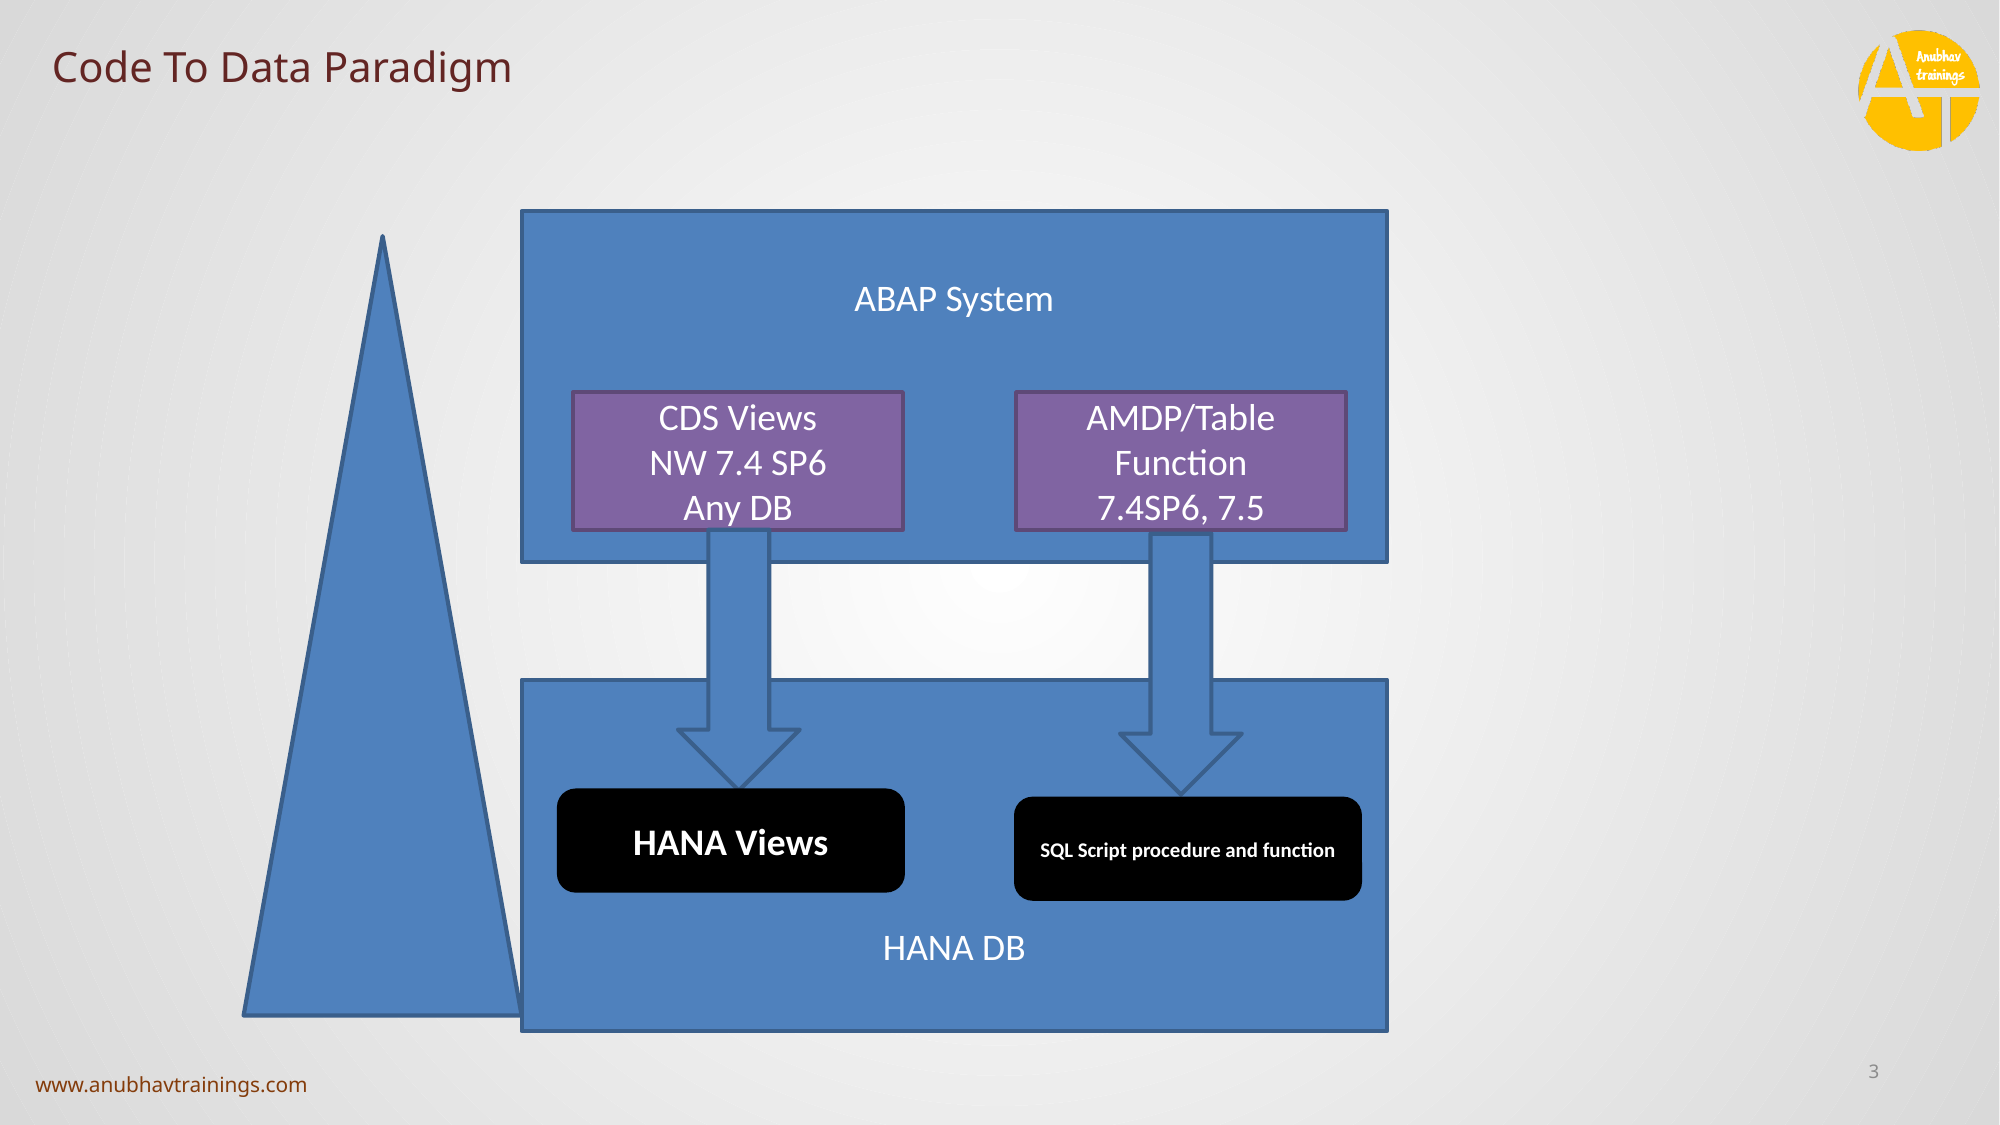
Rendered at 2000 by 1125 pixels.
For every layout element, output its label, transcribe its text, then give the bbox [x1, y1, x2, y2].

text_box AMDP/Table Function 7.4SP6, 7.5 [1014, 390, 1348, 532]
picture [1845, 22, 1986, 161]
text_box ABAP System [520, 209, 1389, 564]
slide_number 3 [1432, 1042, 1900, 1103]
text_box HANA Views [556, 788, 905, 893]
text_box HANA DB [520, 678, 1389, 1033]
title Code To Data Paradigm [31, 22, 1578, 110]
text_box www.anubhavtrainings.com [20, 1064, 591, 1105]
text_box [1118, 531, 1244, 796]
text_box [676, 527, 802, 788]
text_box [241, 233, 524, 1018]
text_box CDS Views NW 7.4 SP6 Any DB [571, 390, 905, 532]
text_box SQL Script procedure and function [1014, 796, 1363, 901]
